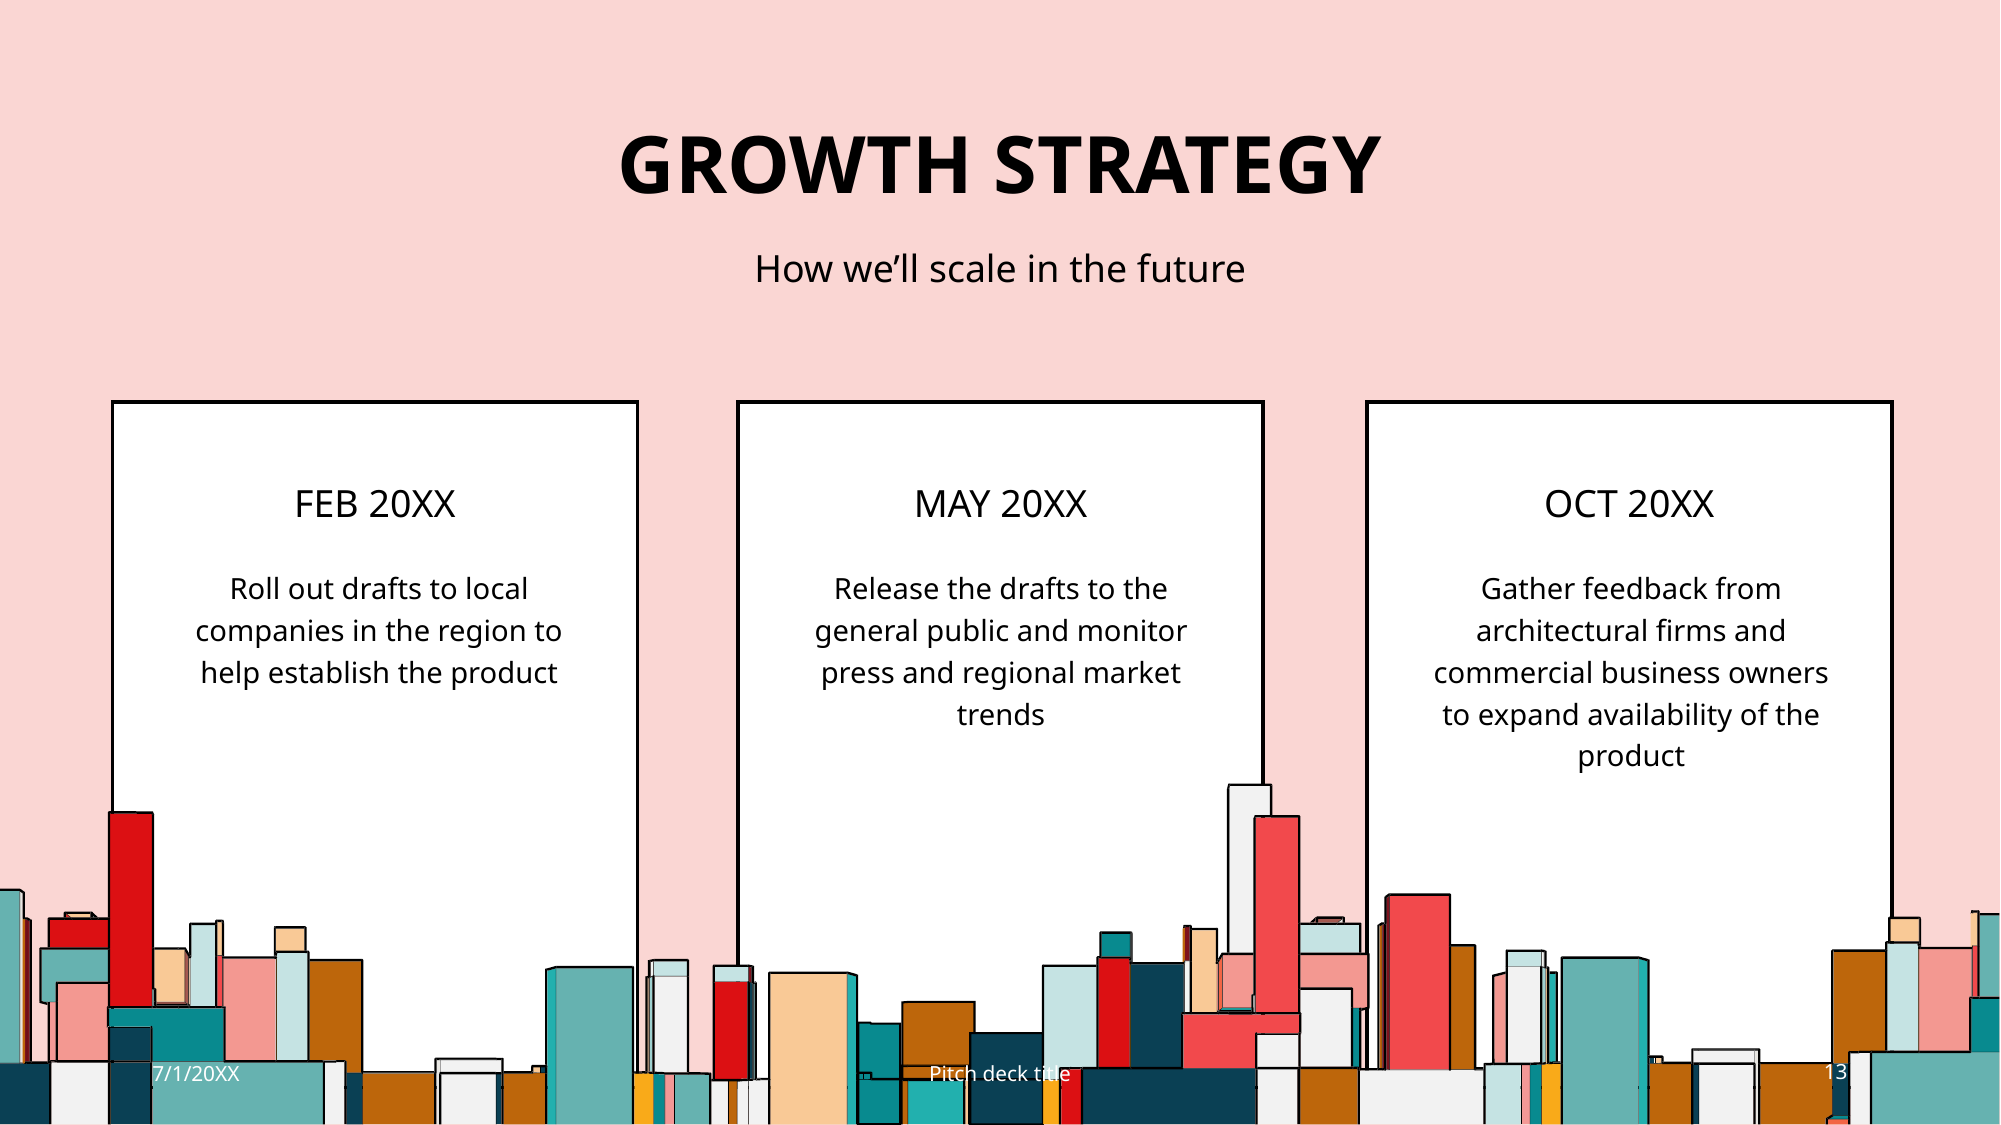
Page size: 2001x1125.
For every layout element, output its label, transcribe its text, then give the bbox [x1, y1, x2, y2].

list FEB 20XX [111, 400, 639, 825]
footer Pitch deck title [662, 1042, 1338, 1103]
list Release the drafts to the general public and monitor press and regional market trends [776, 556, 1227, 797]
list Gather feedback from architectural firms and commercial business owners to expand availability of the product [1406, 556, 1857, 797]
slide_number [137, 1042, 588, 1103]
slide_number 13 [1412, 1042, 1863, 1103]
list How we’ll scale in the future [258, 228, 1743, 293]
list MAY 20XX [736, 400, 1265, 825]
list Roll out drafts to local companies in the region to help establish the product [154, 556, 605, 797]
list OCT 20XX [1365, 400, 1894, 825]
title GROWTH STRATEGY [257, 115, 1743, 221]
